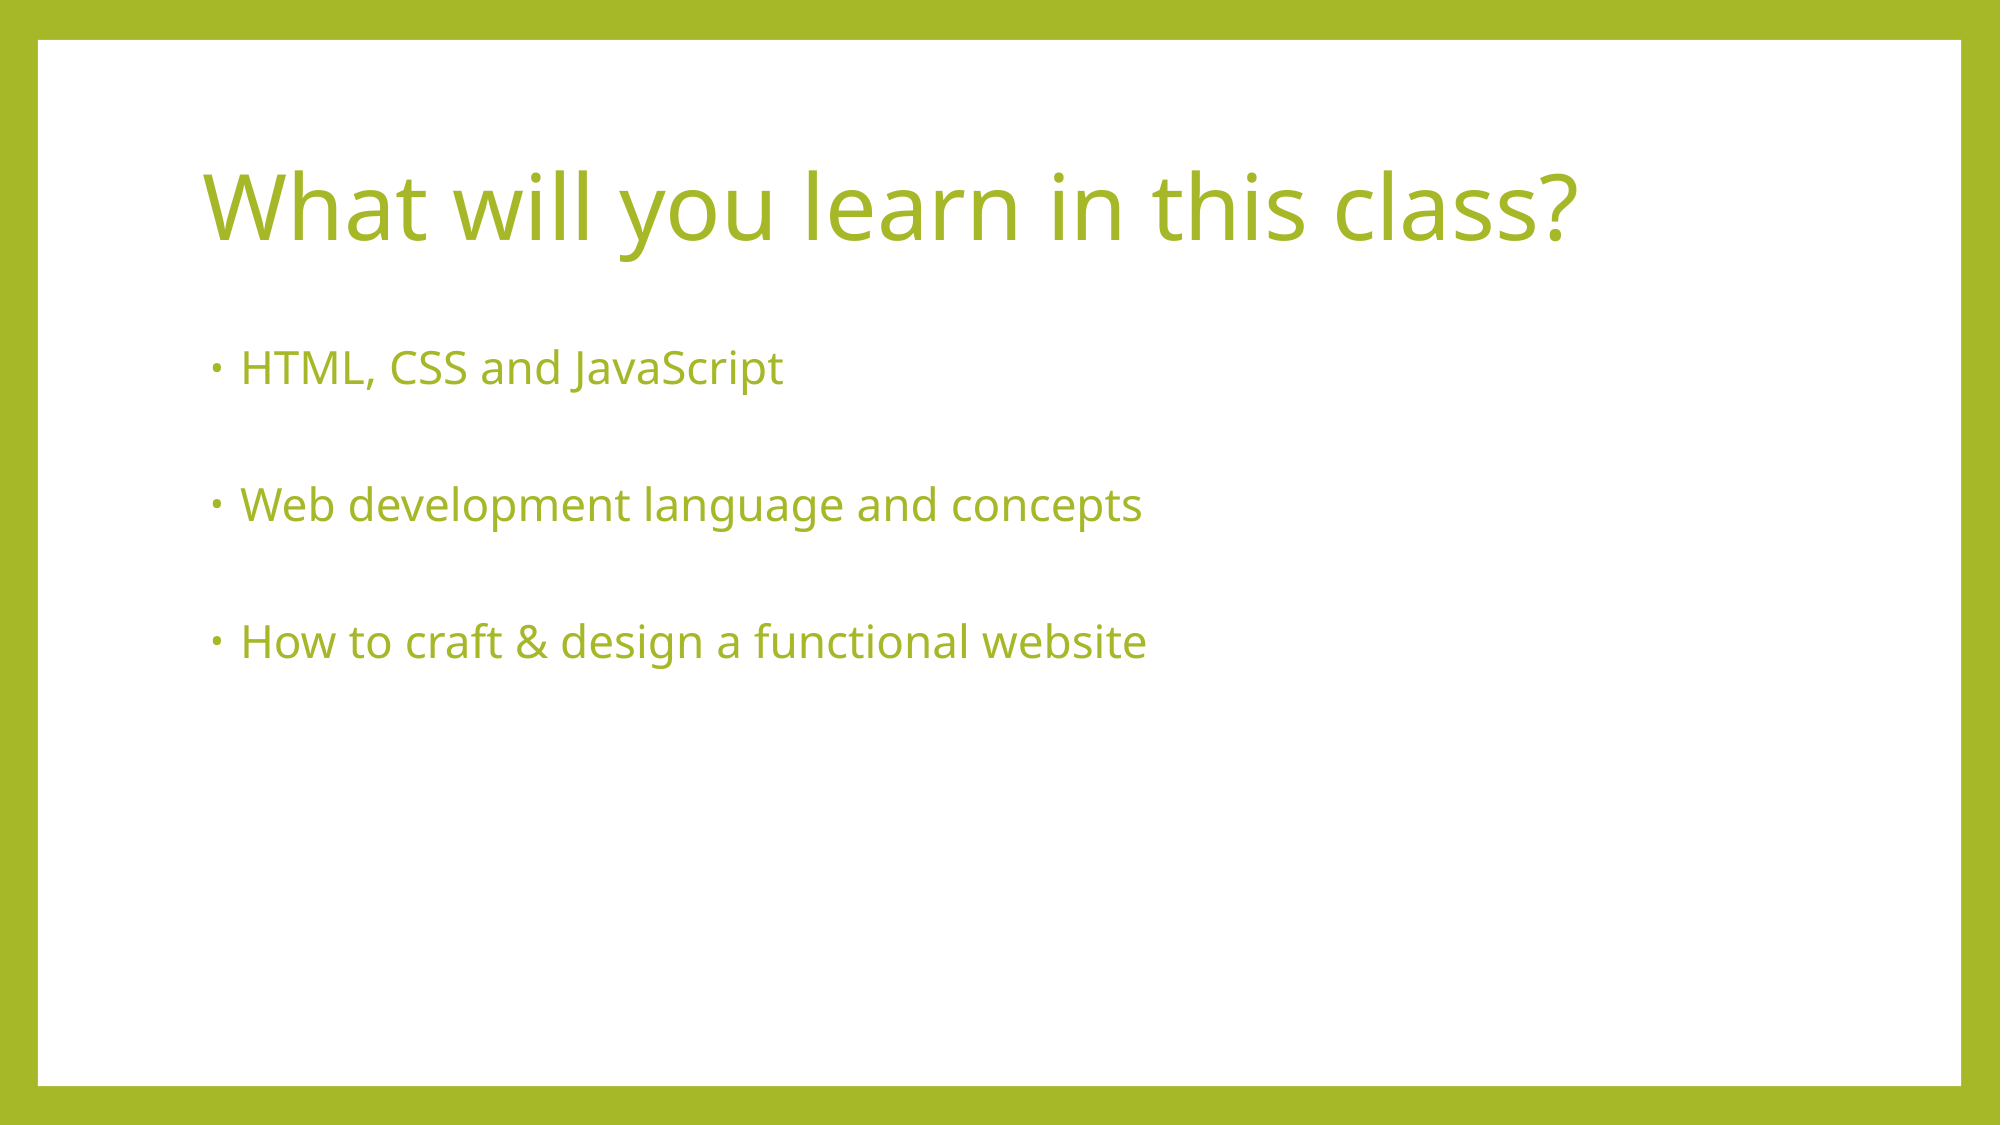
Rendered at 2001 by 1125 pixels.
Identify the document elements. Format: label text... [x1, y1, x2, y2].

list HTML, CSS and JavaScript Web development language and concepts How to craft & design a functional website [187, 337, 1808, 1000]
title What will you learn in this class? [187, 99, 1808, 323]
